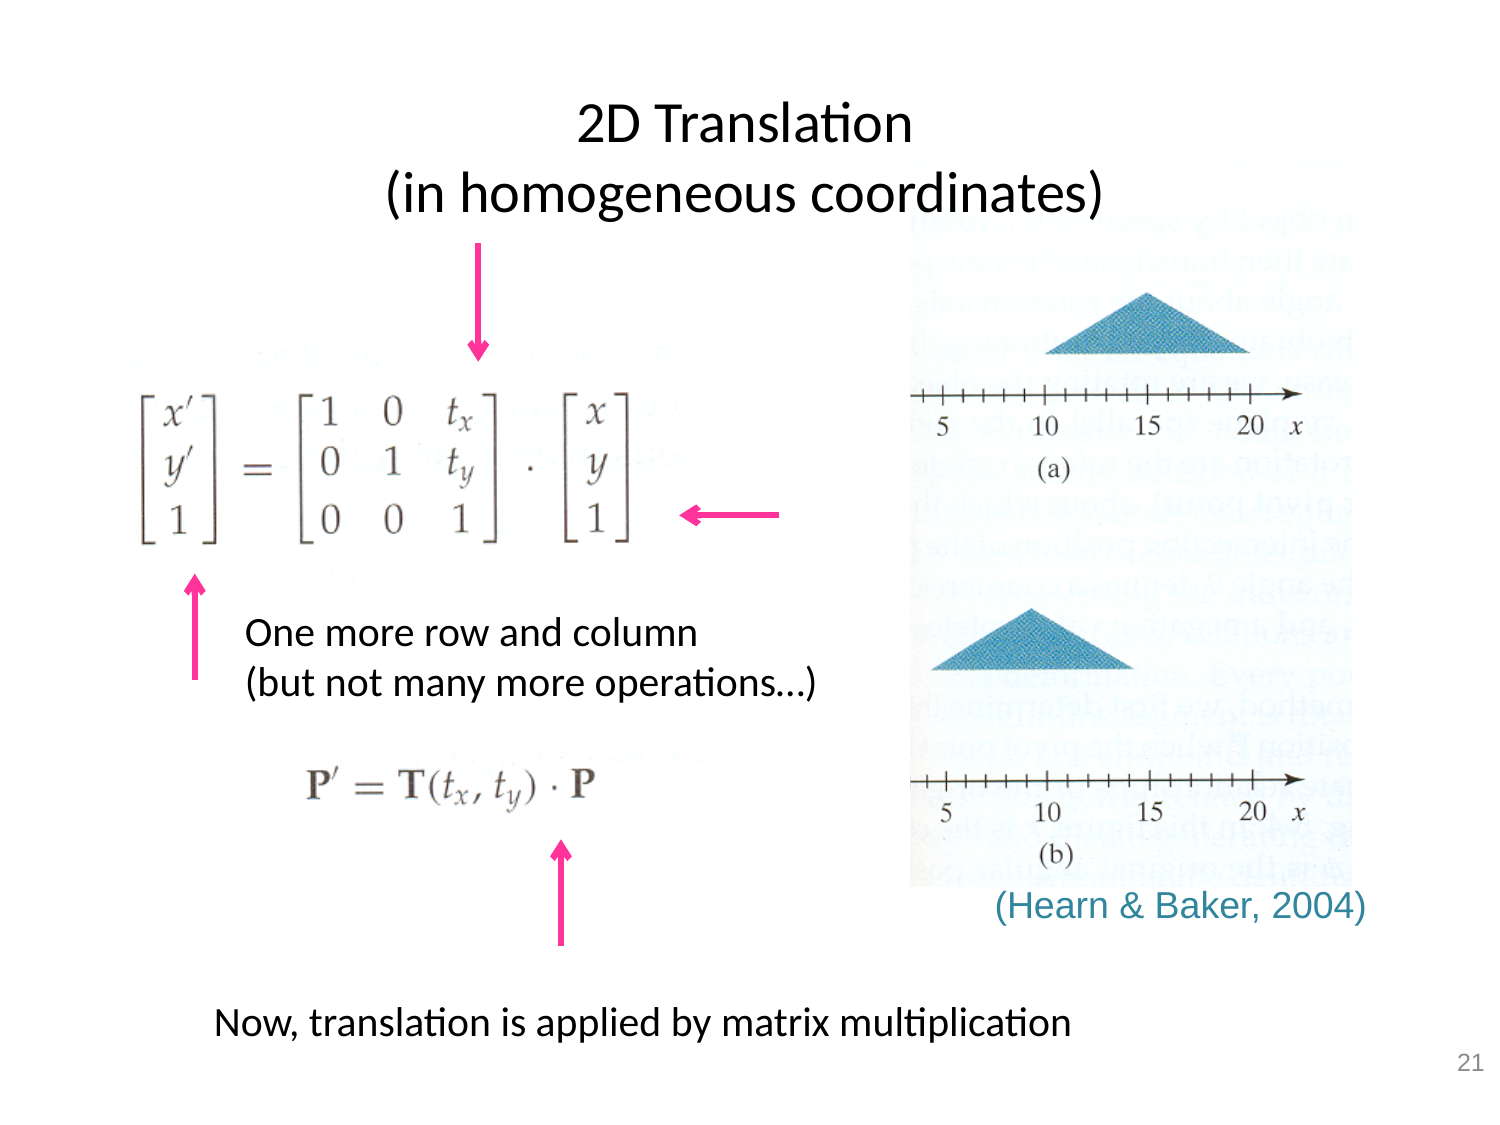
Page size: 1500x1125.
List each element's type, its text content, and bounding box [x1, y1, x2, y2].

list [910, 160, 1353, 888]
text_box One more row and column (but not many more operations…) [230, 597, 833, 712]
text_box (Hearn & Baker, 2004) [979, 881, 1383, 933]
title 2D Translation (in homogeneous coordinates) [70, 60, 1421, 248]
slide_number 21 [1149, 1024, 1500, 1100]
text_box Now, translation is applied by matrix multiplication [199, 987, 1088, 1052]
picture [166, 750, 746, 839]
picture [104, 337, 680, 582]
